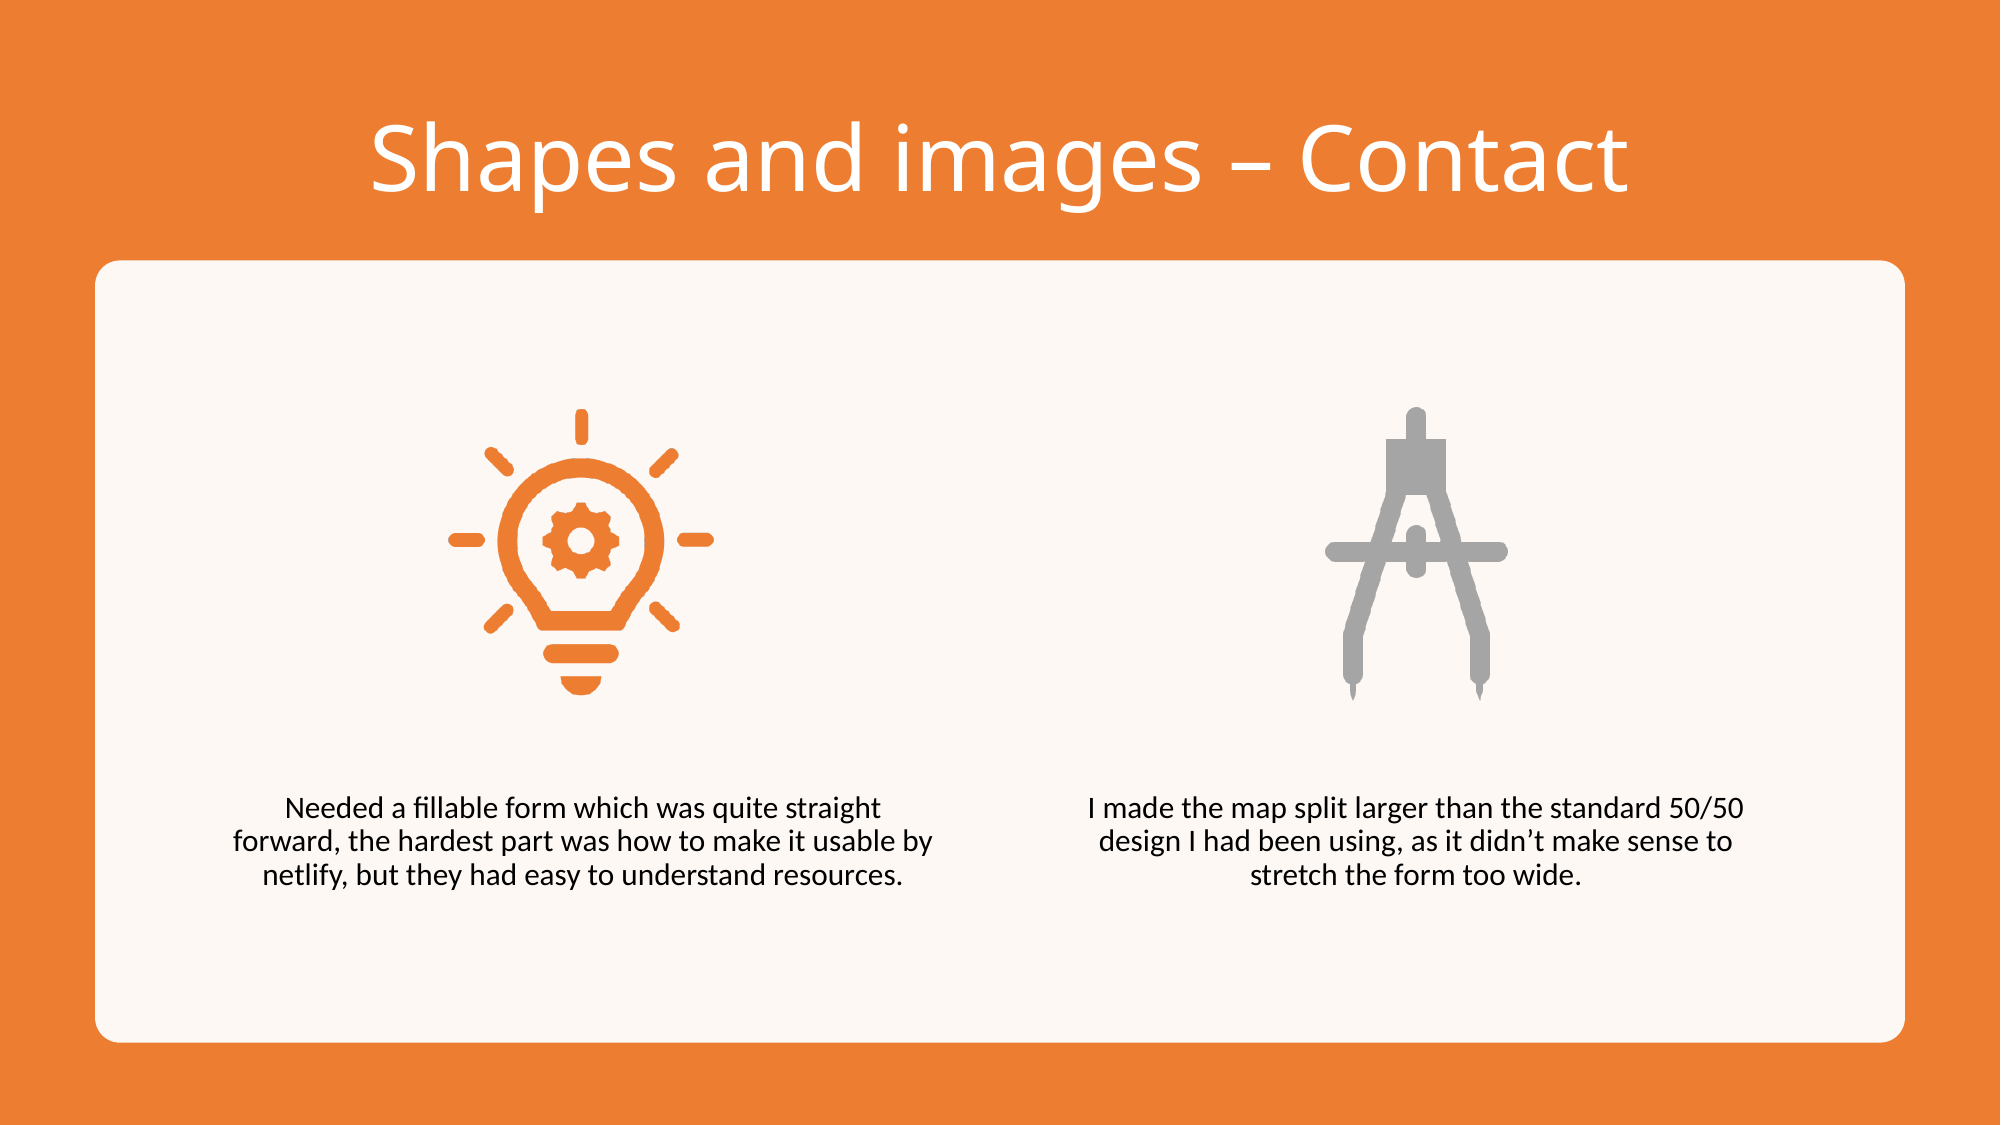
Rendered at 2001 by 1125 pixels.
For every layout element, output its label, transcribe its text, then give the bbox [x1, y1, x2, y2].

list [137, 295, 1863, 1010]
text_box [0, 0, 2000, 1125]
text_box [94, 259, 1906, 1044]
title Shapes and images – Contact [137, 75, 1863, 241]
